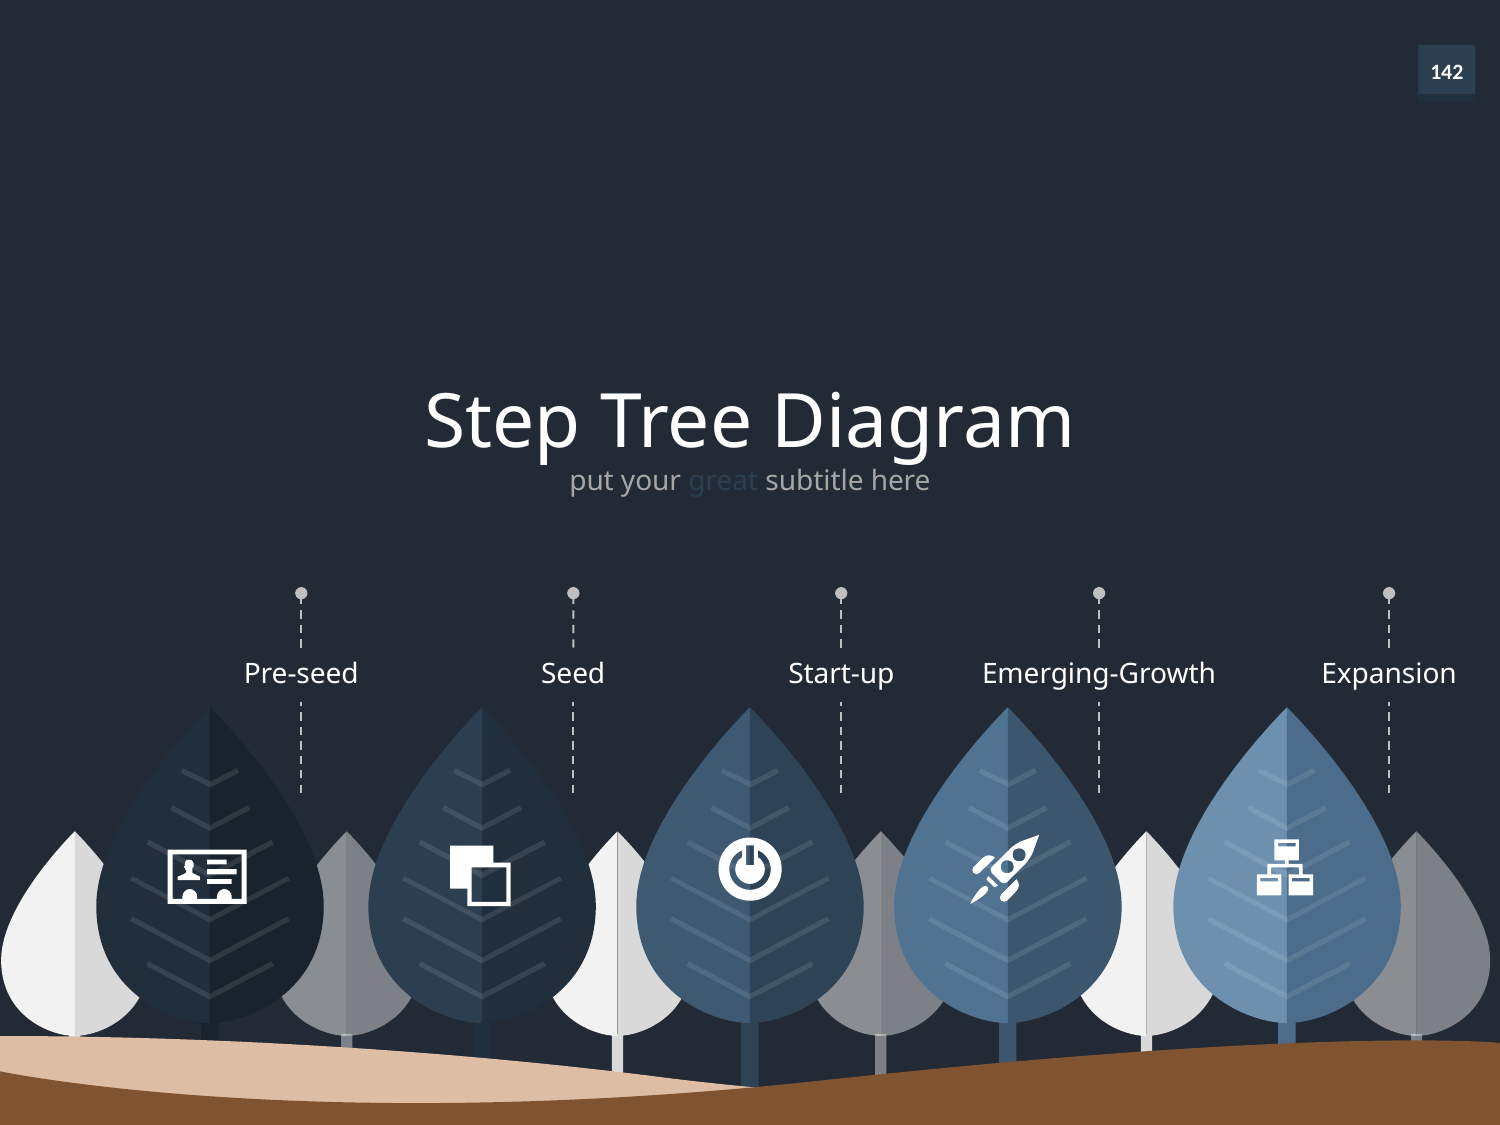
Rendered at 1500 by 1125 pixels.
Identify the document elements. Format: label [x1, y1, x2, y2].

text_box [773, 593, 909, 696]
text_box [1306, 593, 1472, 696]
text_box [409, 364, 1091, 504]
text_box [229, 593, 374, 696]
text_box [526, 593, 621, 696]
text_box [0, 701, 1500, 1125]
text_box [967, 593, 1231, 696]
